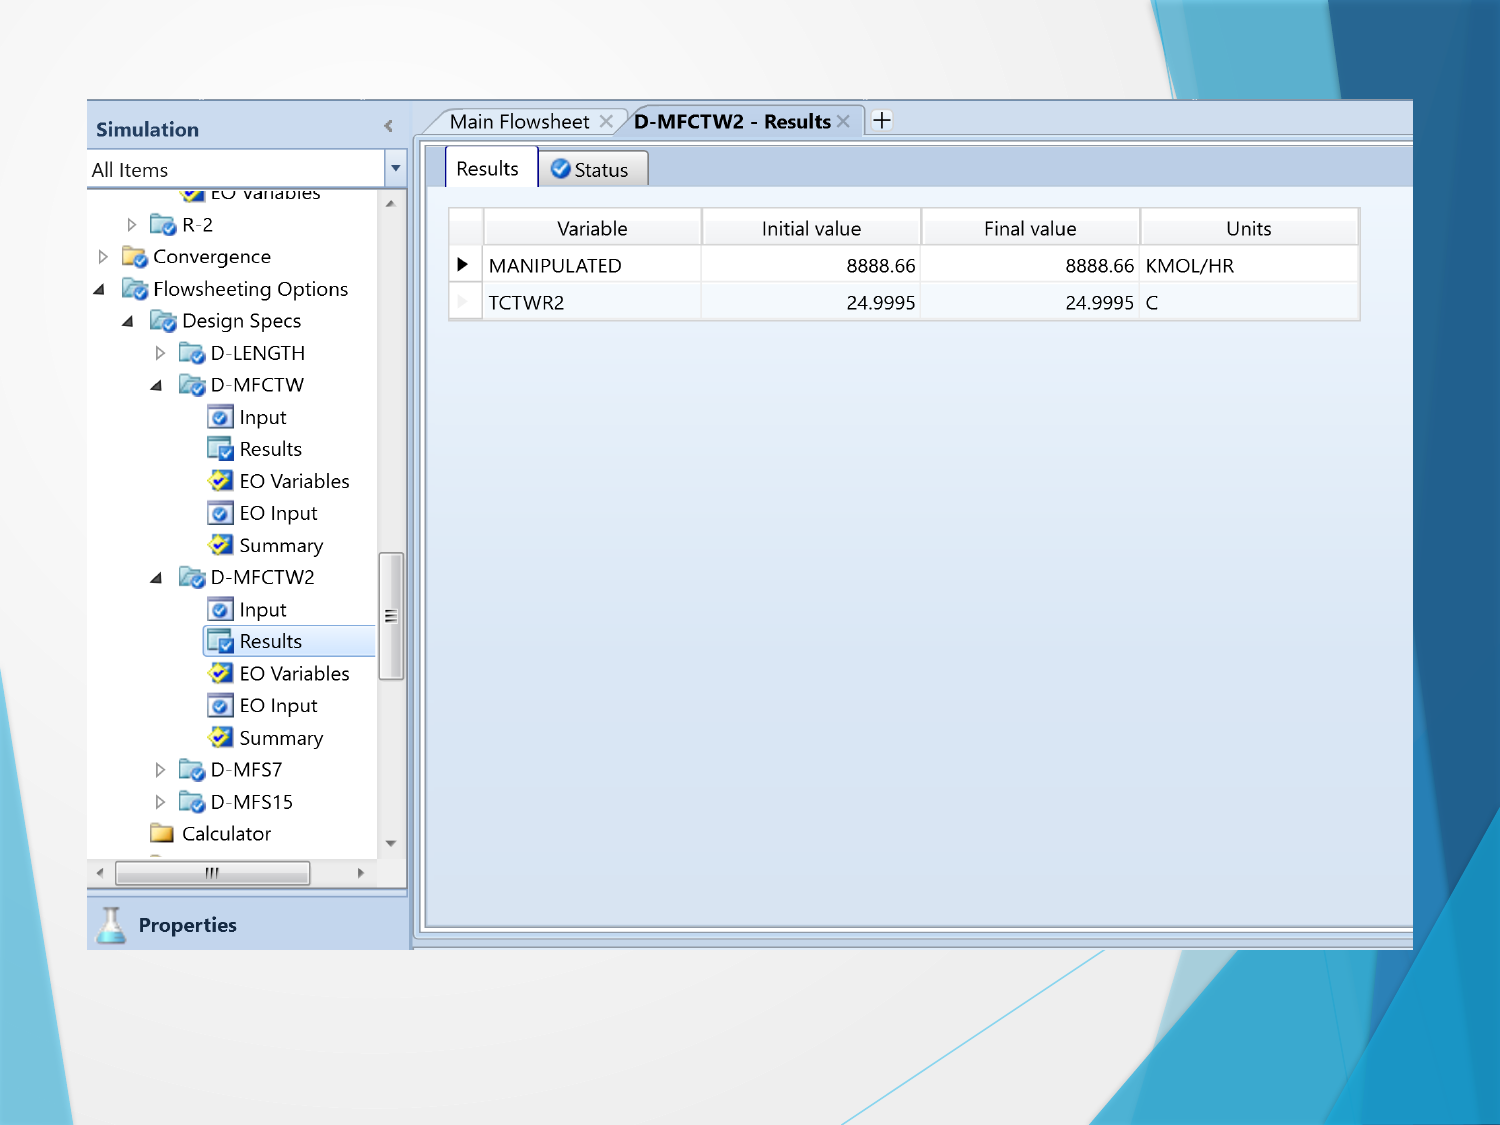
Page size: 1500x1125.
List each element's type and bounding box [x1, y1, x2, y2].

picture [86, 99, 1414, 951]
